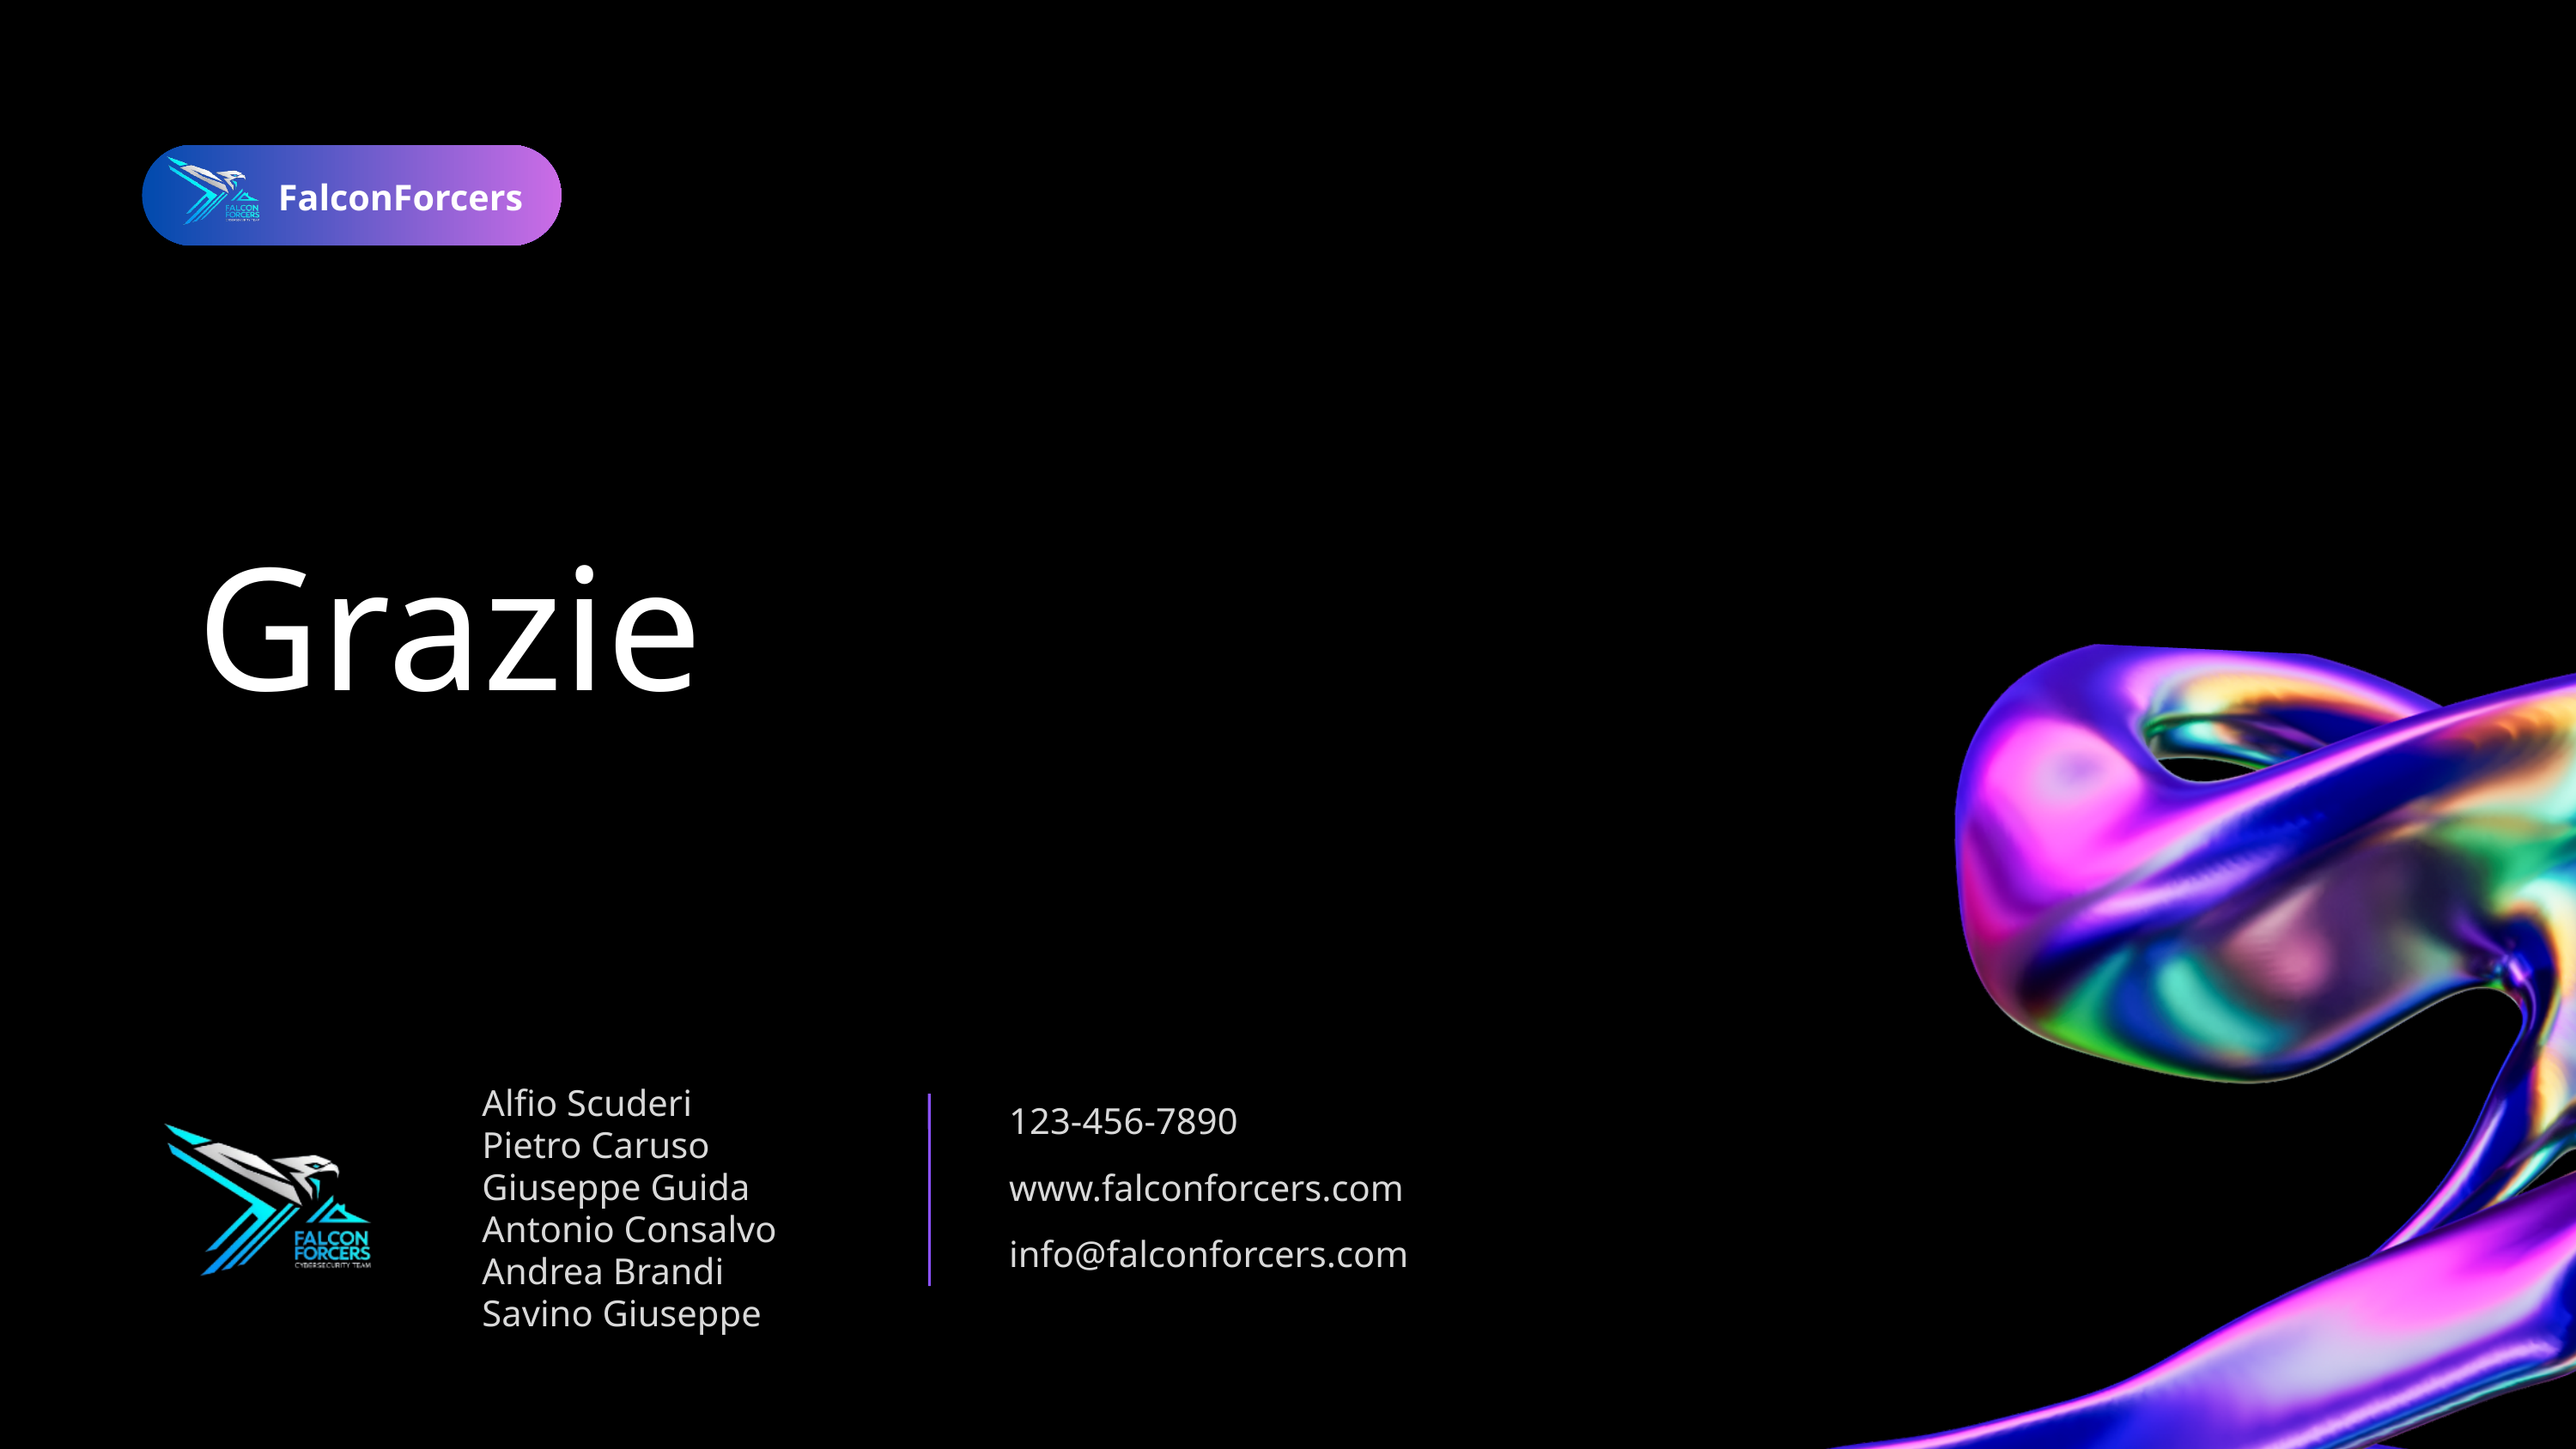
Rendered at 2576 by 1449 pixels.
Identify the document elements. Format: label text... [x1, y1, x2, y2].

text_box Grazie [197, 520, 1443, 724]
picture [145, 124, 283, 261]
picture [117, 1051, 423, 1357]
text_box 123-456-7890 [1009, 1100, 1390, 1143]
text_box [1722, 627, 2576, 1449]
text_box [286, 144, 562, 246]
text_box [460, 1081, 912, 1385]
text_box info@falconforcers.com [1009, 1232, 1581, 1275]
text_box www.falconforcers.com [1009, 1166, 1556, 1209]
